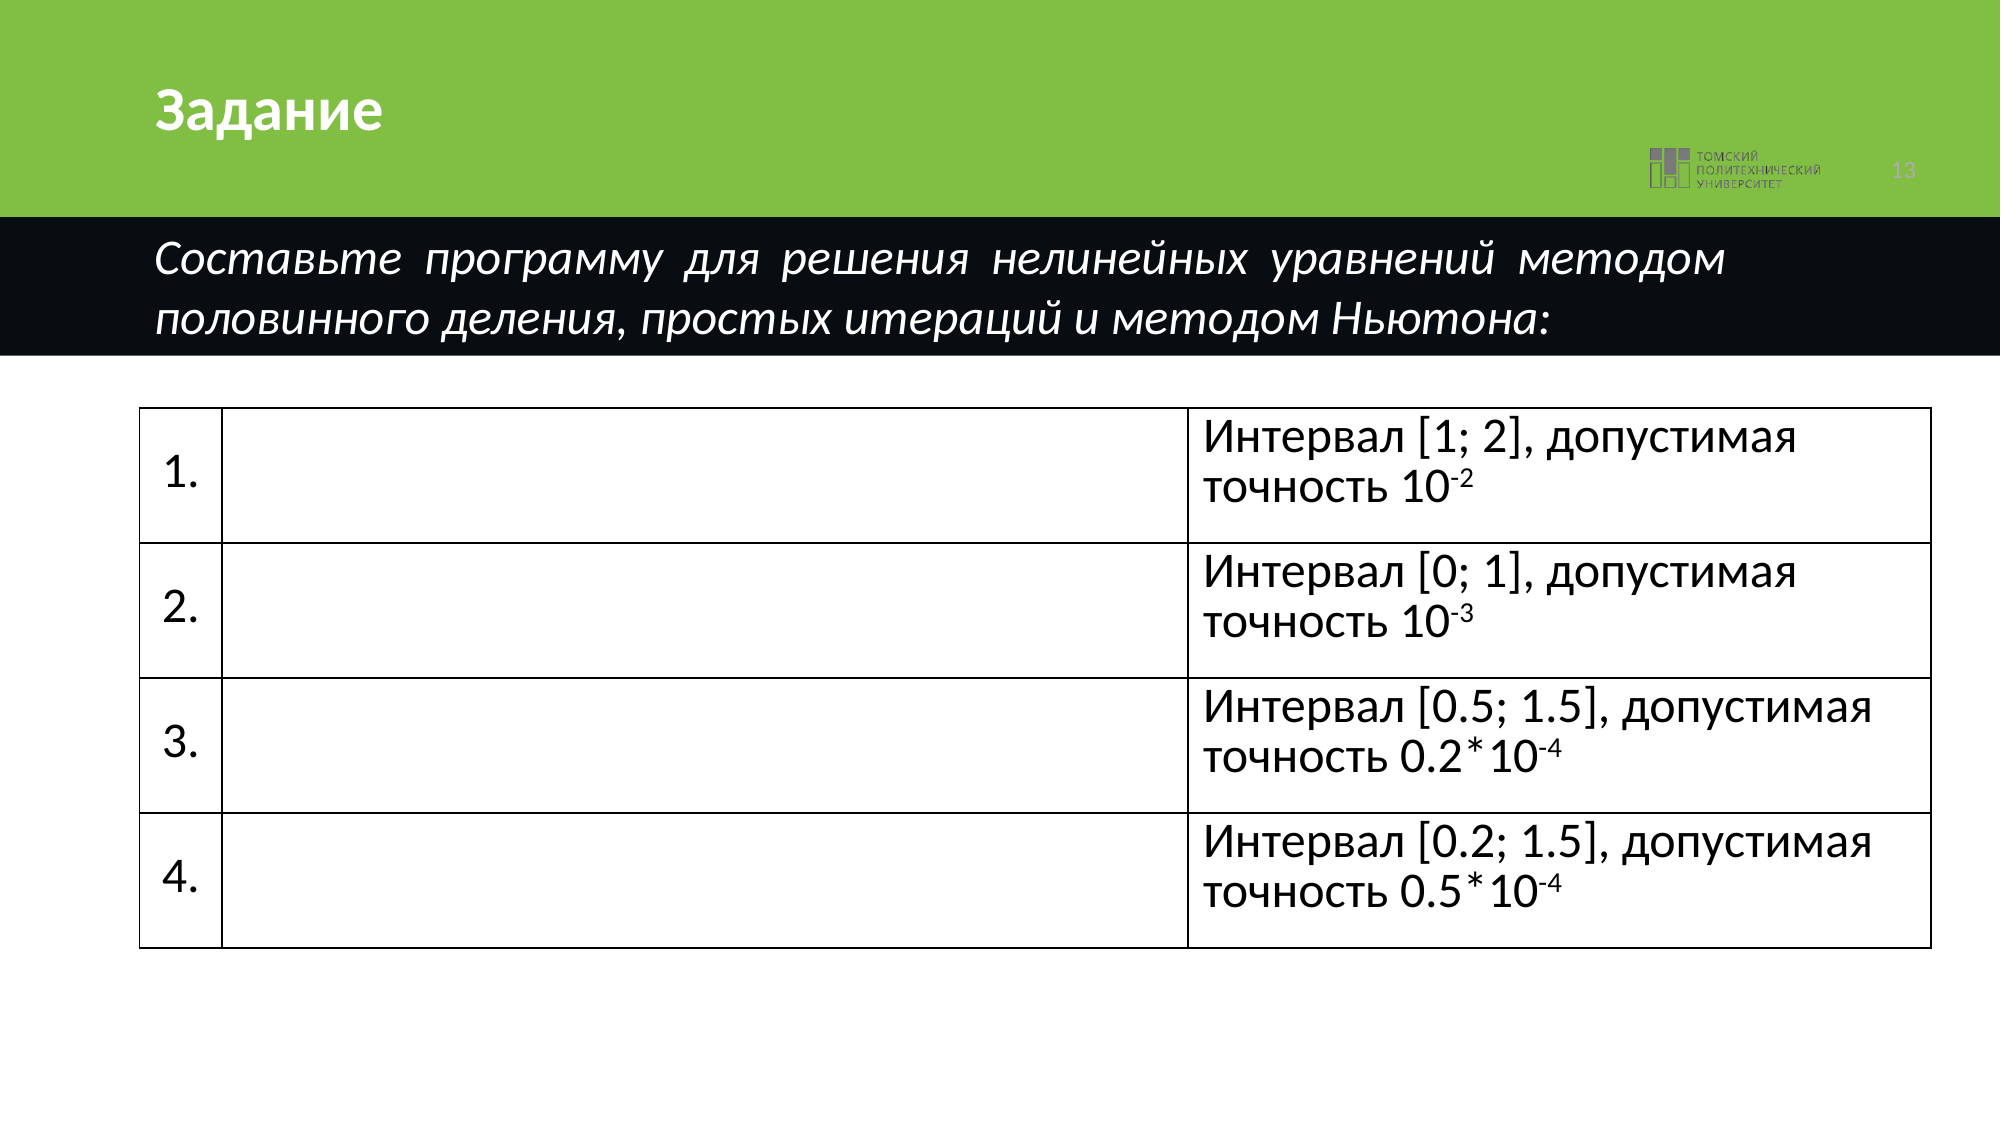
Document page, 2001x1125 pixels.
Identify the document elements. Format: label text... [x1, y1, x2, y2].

title Задание [140, 45, 1361, 176]
picture [1650, 148, 1820, 188]
text_box [0, 355, 2000, 1125]
text_box 13 [1862, 138, 1932, 199]
text_box [0, 0, 2000, 218]
text_box Составьте программу для решения нелинейных уравнений методом половинного деления, простых итераций и методом Ньютона: [139, 217, 1742, 353]
